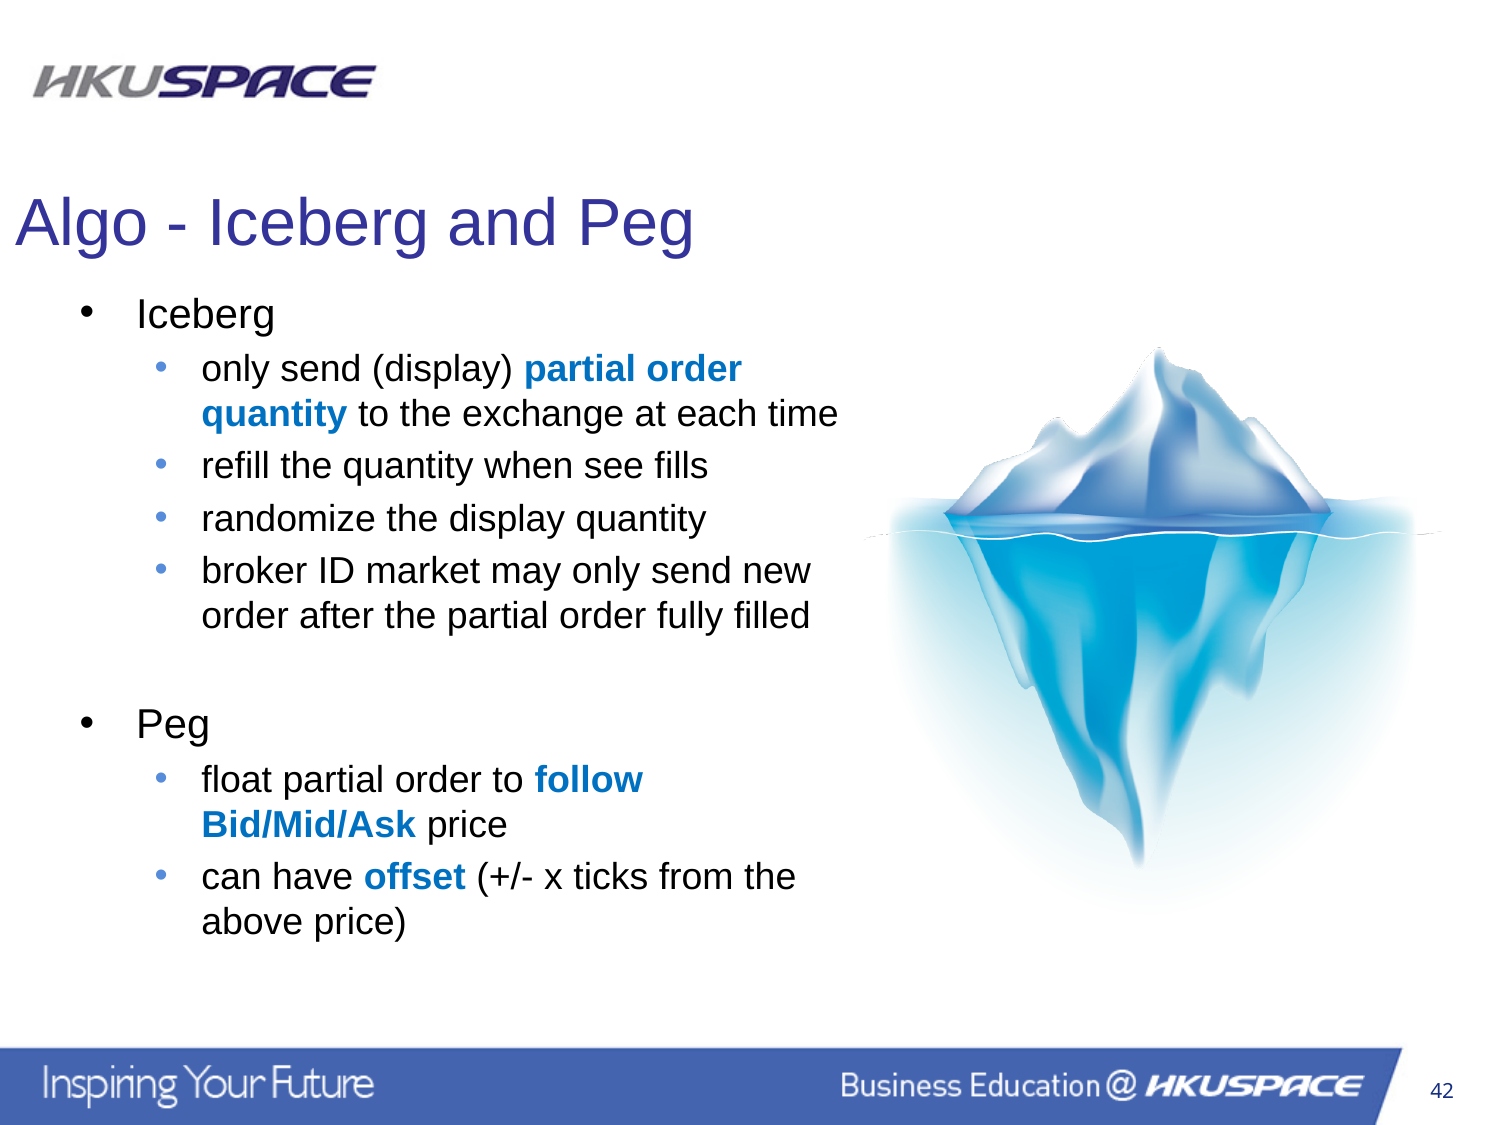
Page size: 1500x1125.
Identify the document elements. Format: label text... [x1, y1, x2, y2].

text_box Iceberg only send (display) partial order quantity to the exchange at each time refill the quantity when see fills randomize the display quantity broker ID market may only send new order after the partial order fully filled Peg float partial order to follow Bid/Mid/Ask price can have offset (+/- x ticks from the above price) [64, 278, 856, 1047]
slide_number 42 [1415, 1070, 1499, 1125]
title Algo - Iceberg and Peg [0, 101, 1325, 266]
picture [0, 0, 1500, 1125]
